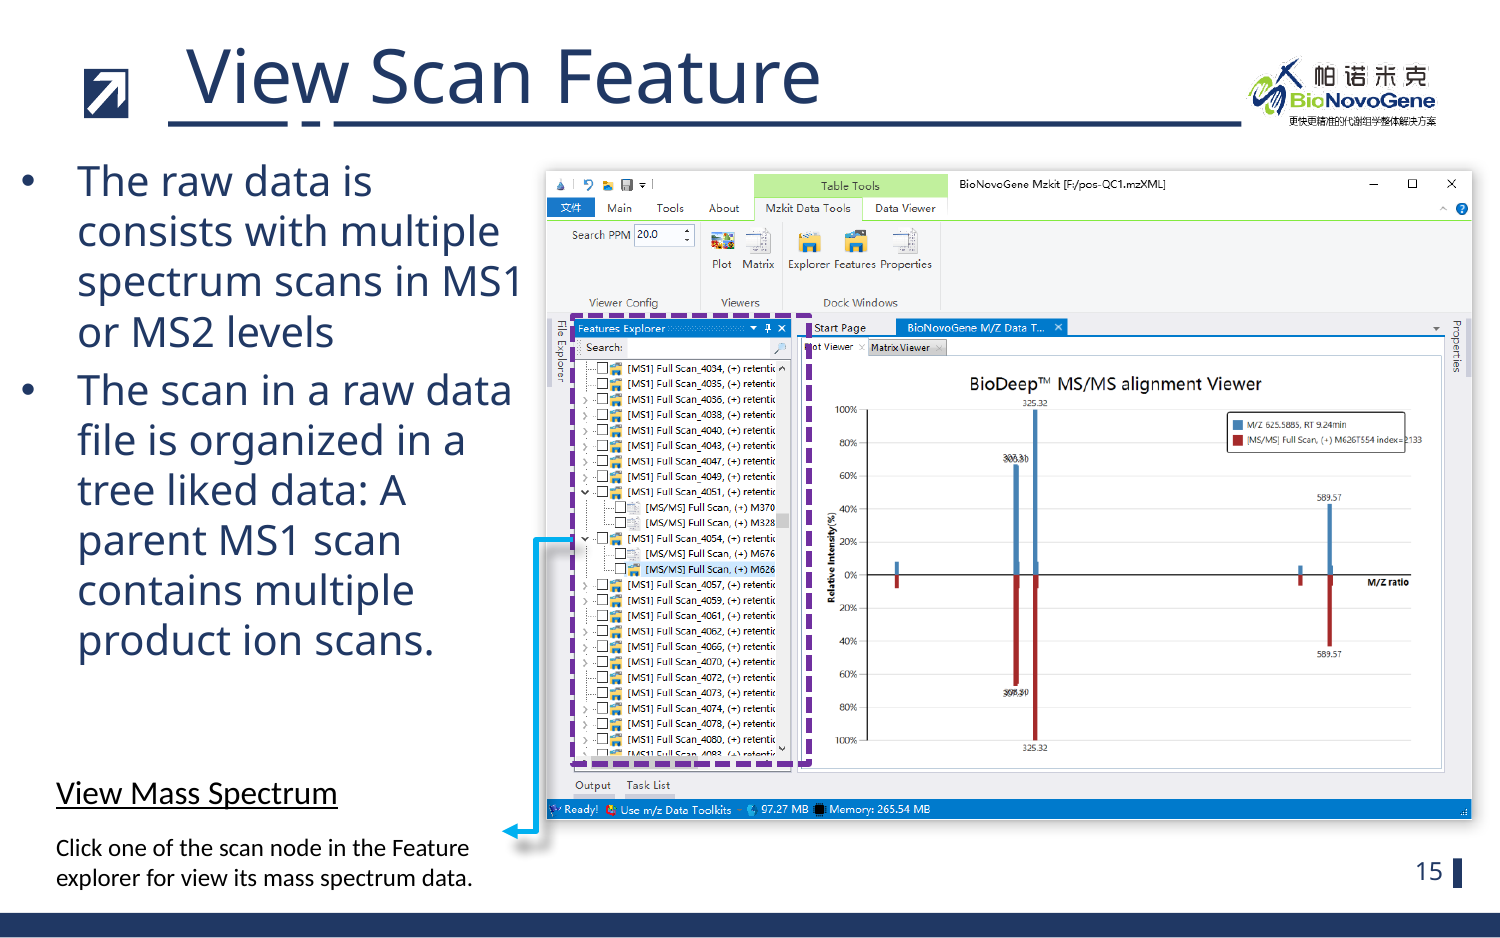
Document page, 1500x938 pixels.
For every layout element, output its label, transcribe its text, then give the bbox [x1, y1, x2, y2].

picture [1245, 55, 1444, 132]
list The raw data is consists with multiple spectrum scans in MS1 or MS2 levels The scan in a raw data file is organized in a tree liked data: A parent MS1 scan contains multiple product ion scans. [5, 147, 550, 892]
text_box View Mass Spectrum Click one of the scan node in the Feature explorer for view its mass spectrum data. [41, 763, 502, 899]
picture [524, 149, 1500, 847]
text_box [501, 539, 573, 833]
title View Scan Feature [171, 19, 1058, 127]
